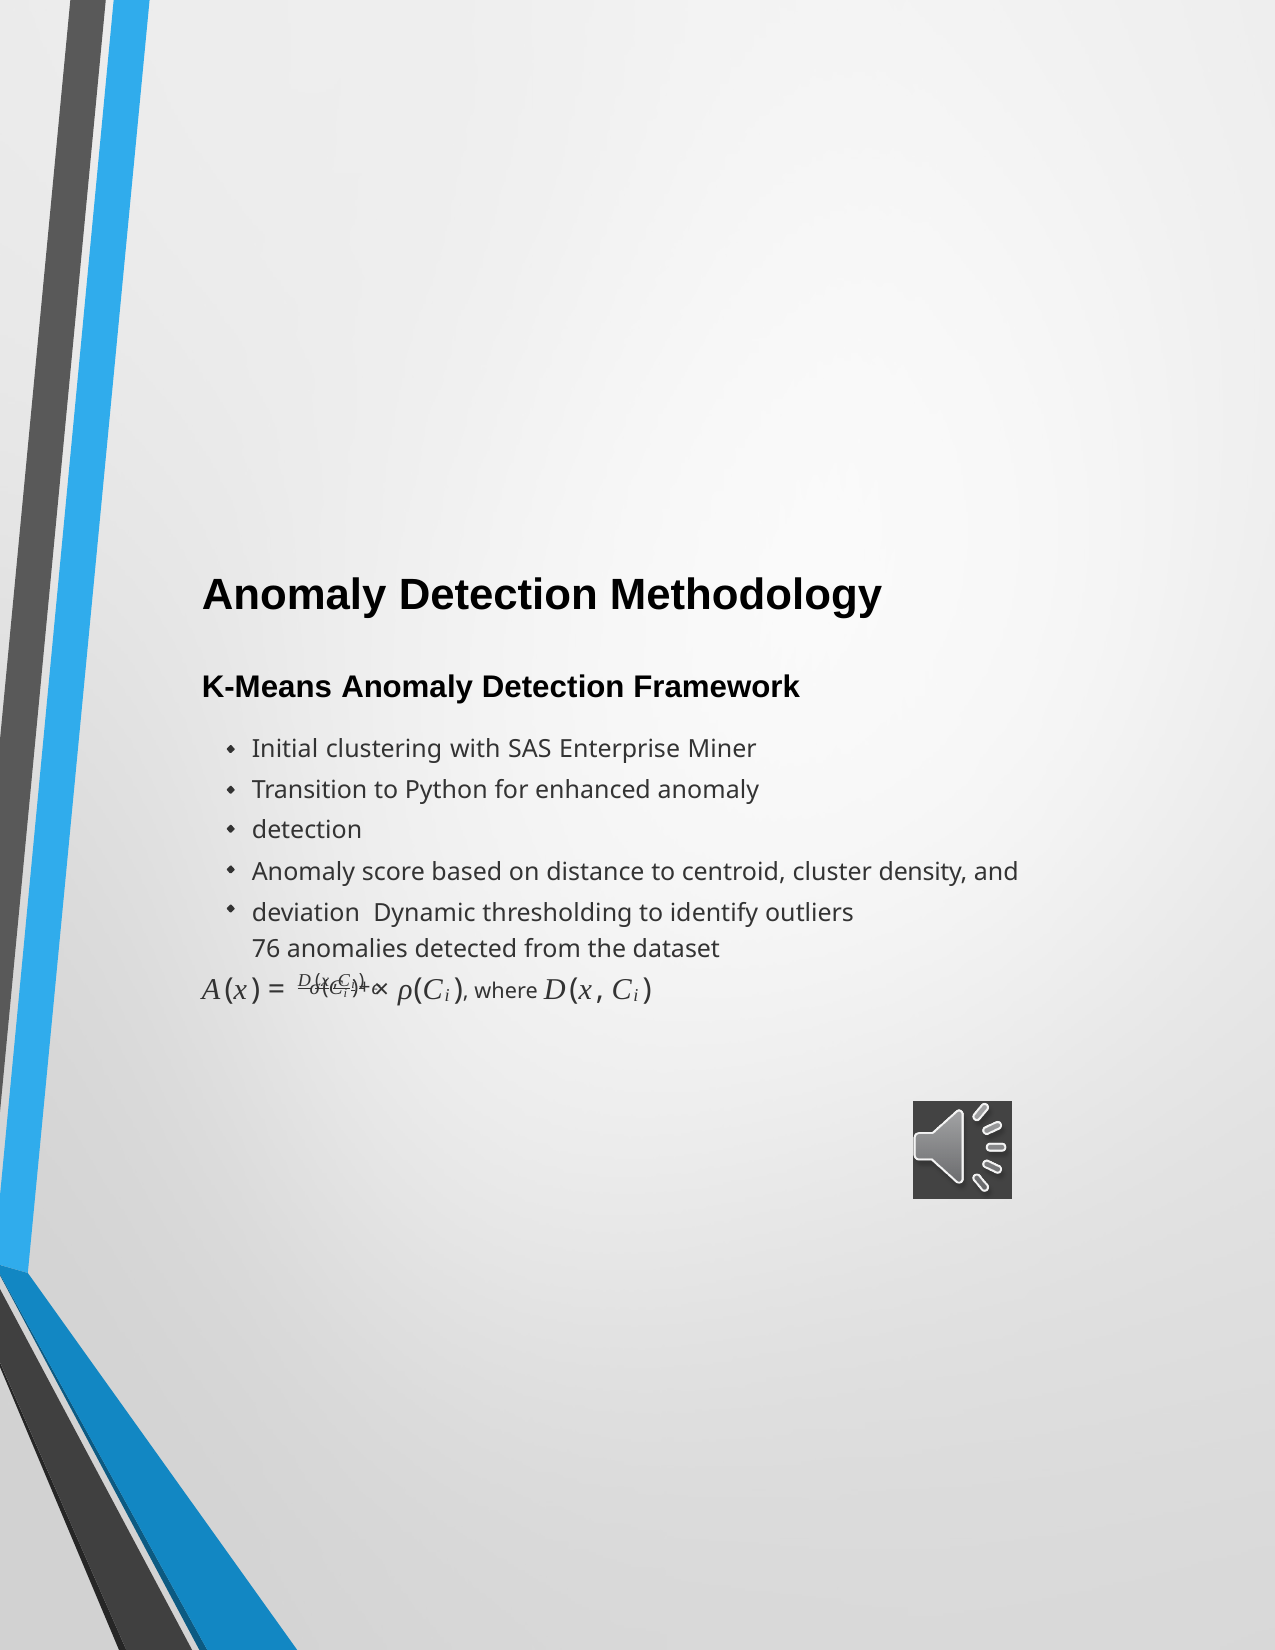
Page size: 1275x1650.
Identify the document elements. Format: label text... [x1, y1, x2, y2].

picture [912, 1099, 1013, 1201]
text_box A(x) = D(x,Ci) × ρ(Ci), where D(x, Ci) [195, 951, 702, 1009]
text_box Anomaly Detection Methodology K-Means Anomaly Detection Framework Initial clustering with SAS Enterprise Miner Transition to Python for enhanced anomaly detection Anomaly score based on distance to centroid, cluster density, and deviation Dynamic thresholding to identify outliers 76 anomalies detected from the dataset [199, 563, 1088, 963]
